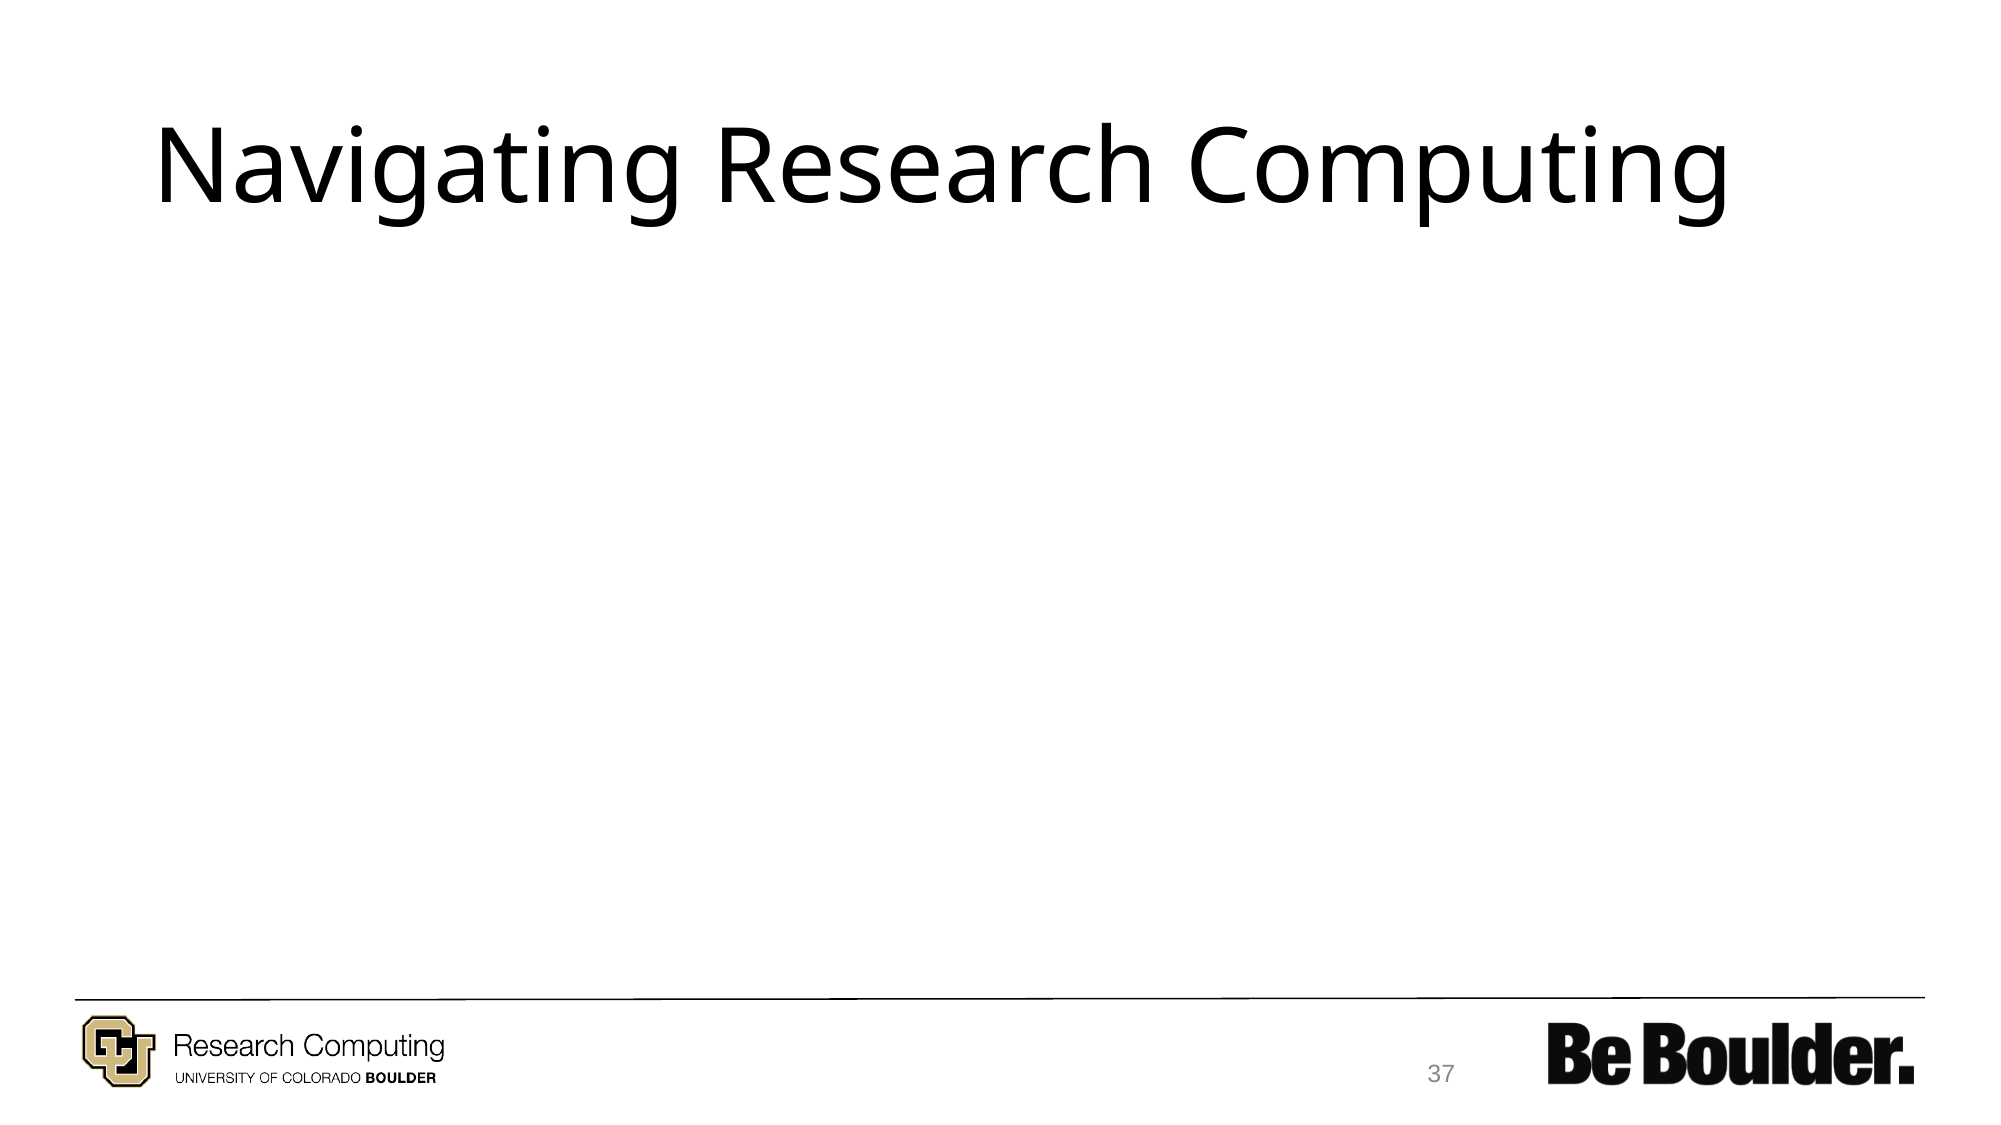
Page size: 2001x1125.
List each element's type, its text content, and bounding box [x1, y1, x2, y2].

slide_number ‹#› [1412, 1042, 1525, 1103]
title Navigating Research Computing [137, 59, 1863, 278]
picture [81, 1015, 444, 1088]
picture [1524, 1015, 1938, 1088]
